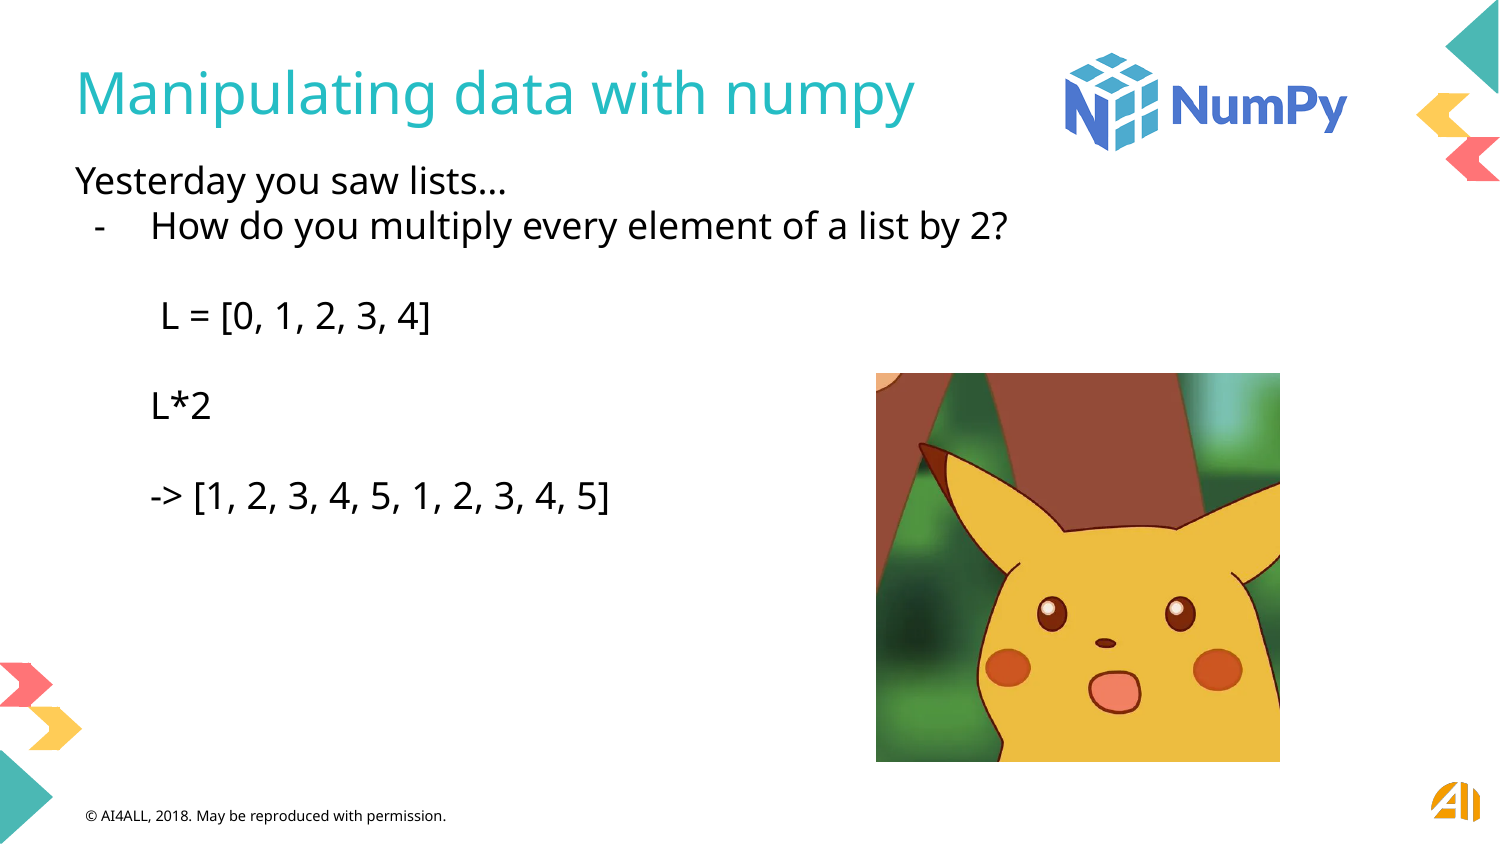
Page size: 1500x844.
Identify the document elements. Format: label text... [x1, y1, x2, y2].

picture [876, 373, 1280, 763]
list Yesterday you saw lists… How do you multiply every element of a list by 2? L = [0, 1, 2, 3, 4] L*2 -> [1, 2, 3, 4, 5, 1, 2, 3, 4, 5] [75, 157, 1385, 707]
title Manipulating data with numpy [75, 56, 1039, 117]
picture [1431, 782, 1480, 822]
picture [1044, 29, 1367, 174]
